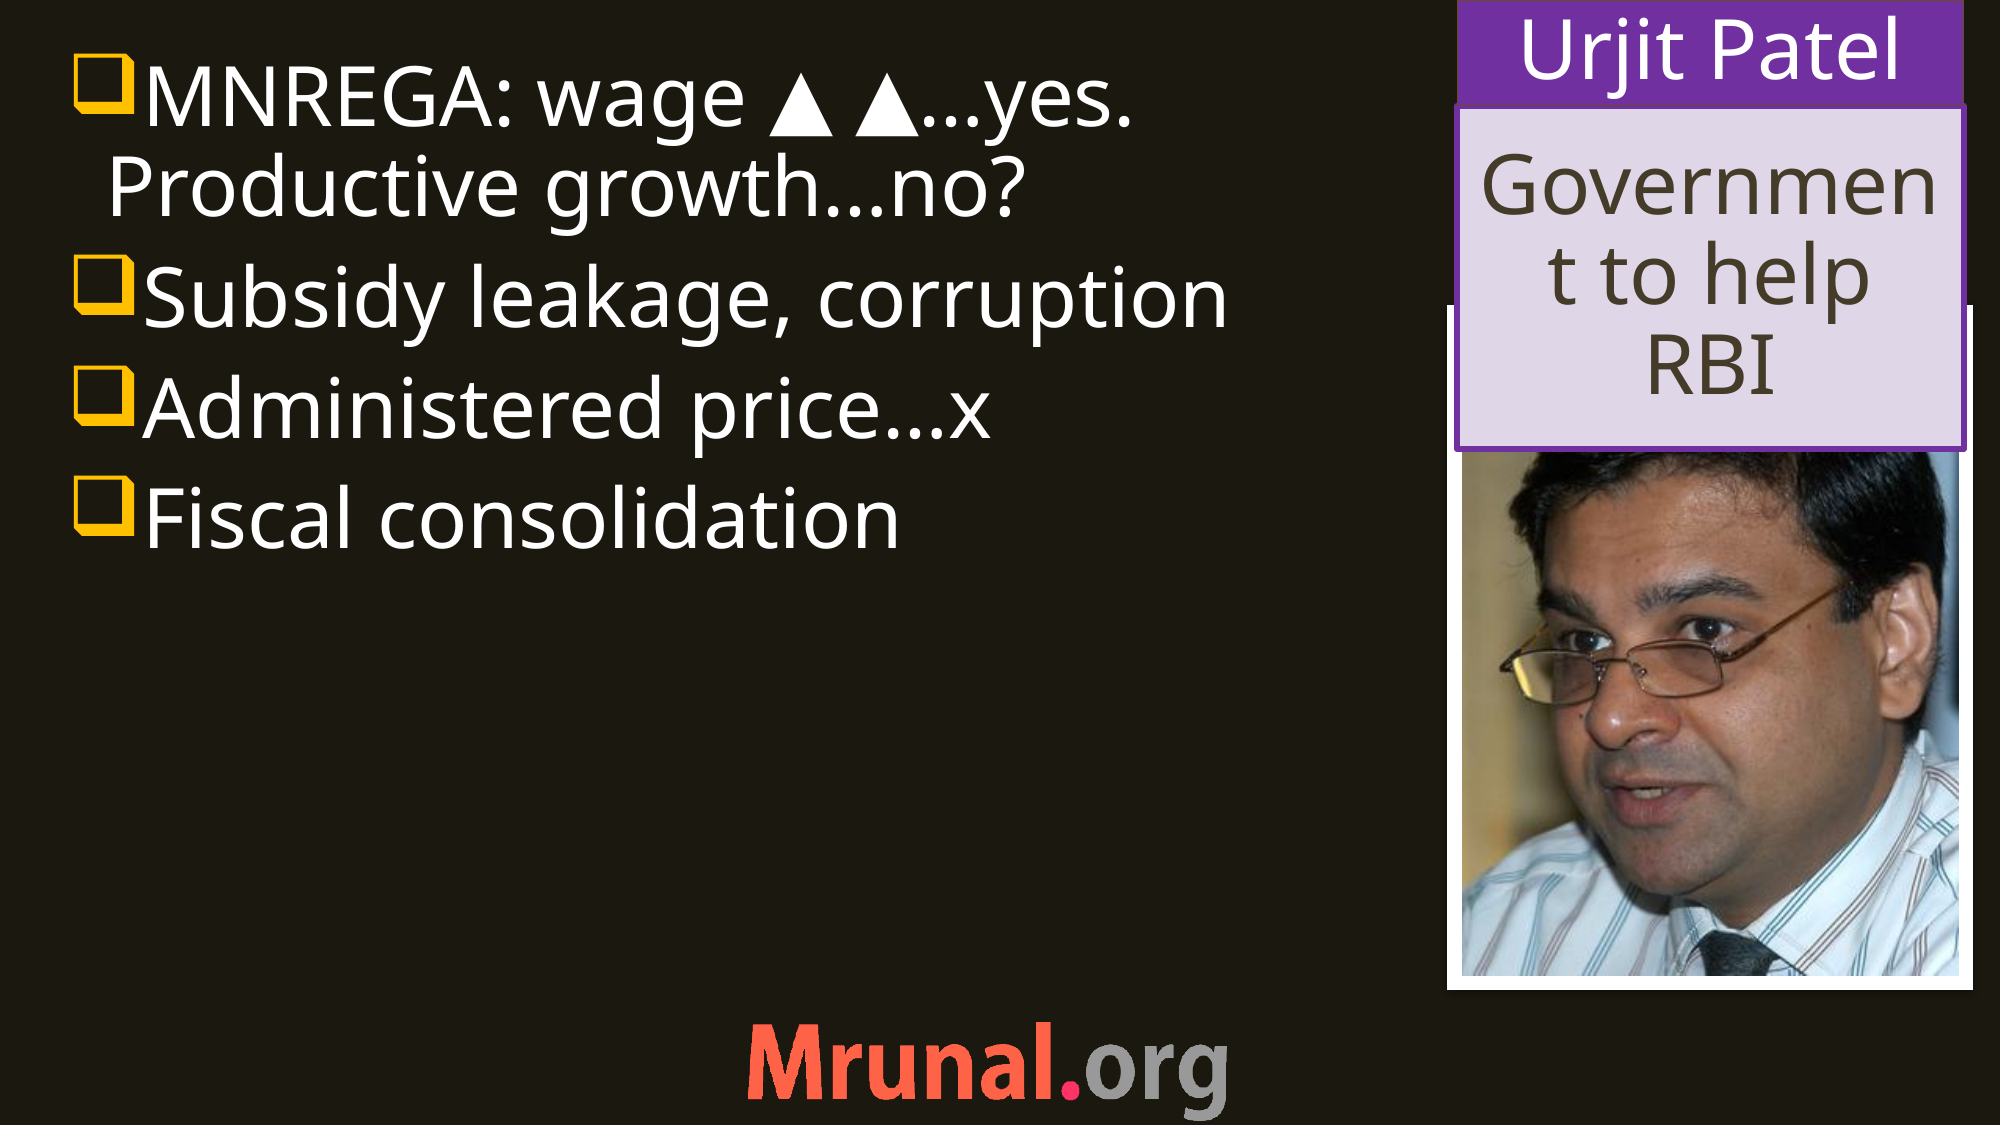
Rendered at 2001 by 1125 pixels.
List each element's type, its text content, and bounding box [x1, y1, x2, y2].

picture [741, 1014, 1230, 1125]
list MNREGA: wage ▲ ▲…yes. Productive growth…no? Subsidy leakage, corruption Administered price…x Fiscal consolidation [52, 47, 1447, 1014]
list Urjit Patel [1457, 0, 1964, 106]
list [1461, 319, 1960, 977]
title Government to help RBI [1454, 103, 1967, 452]
